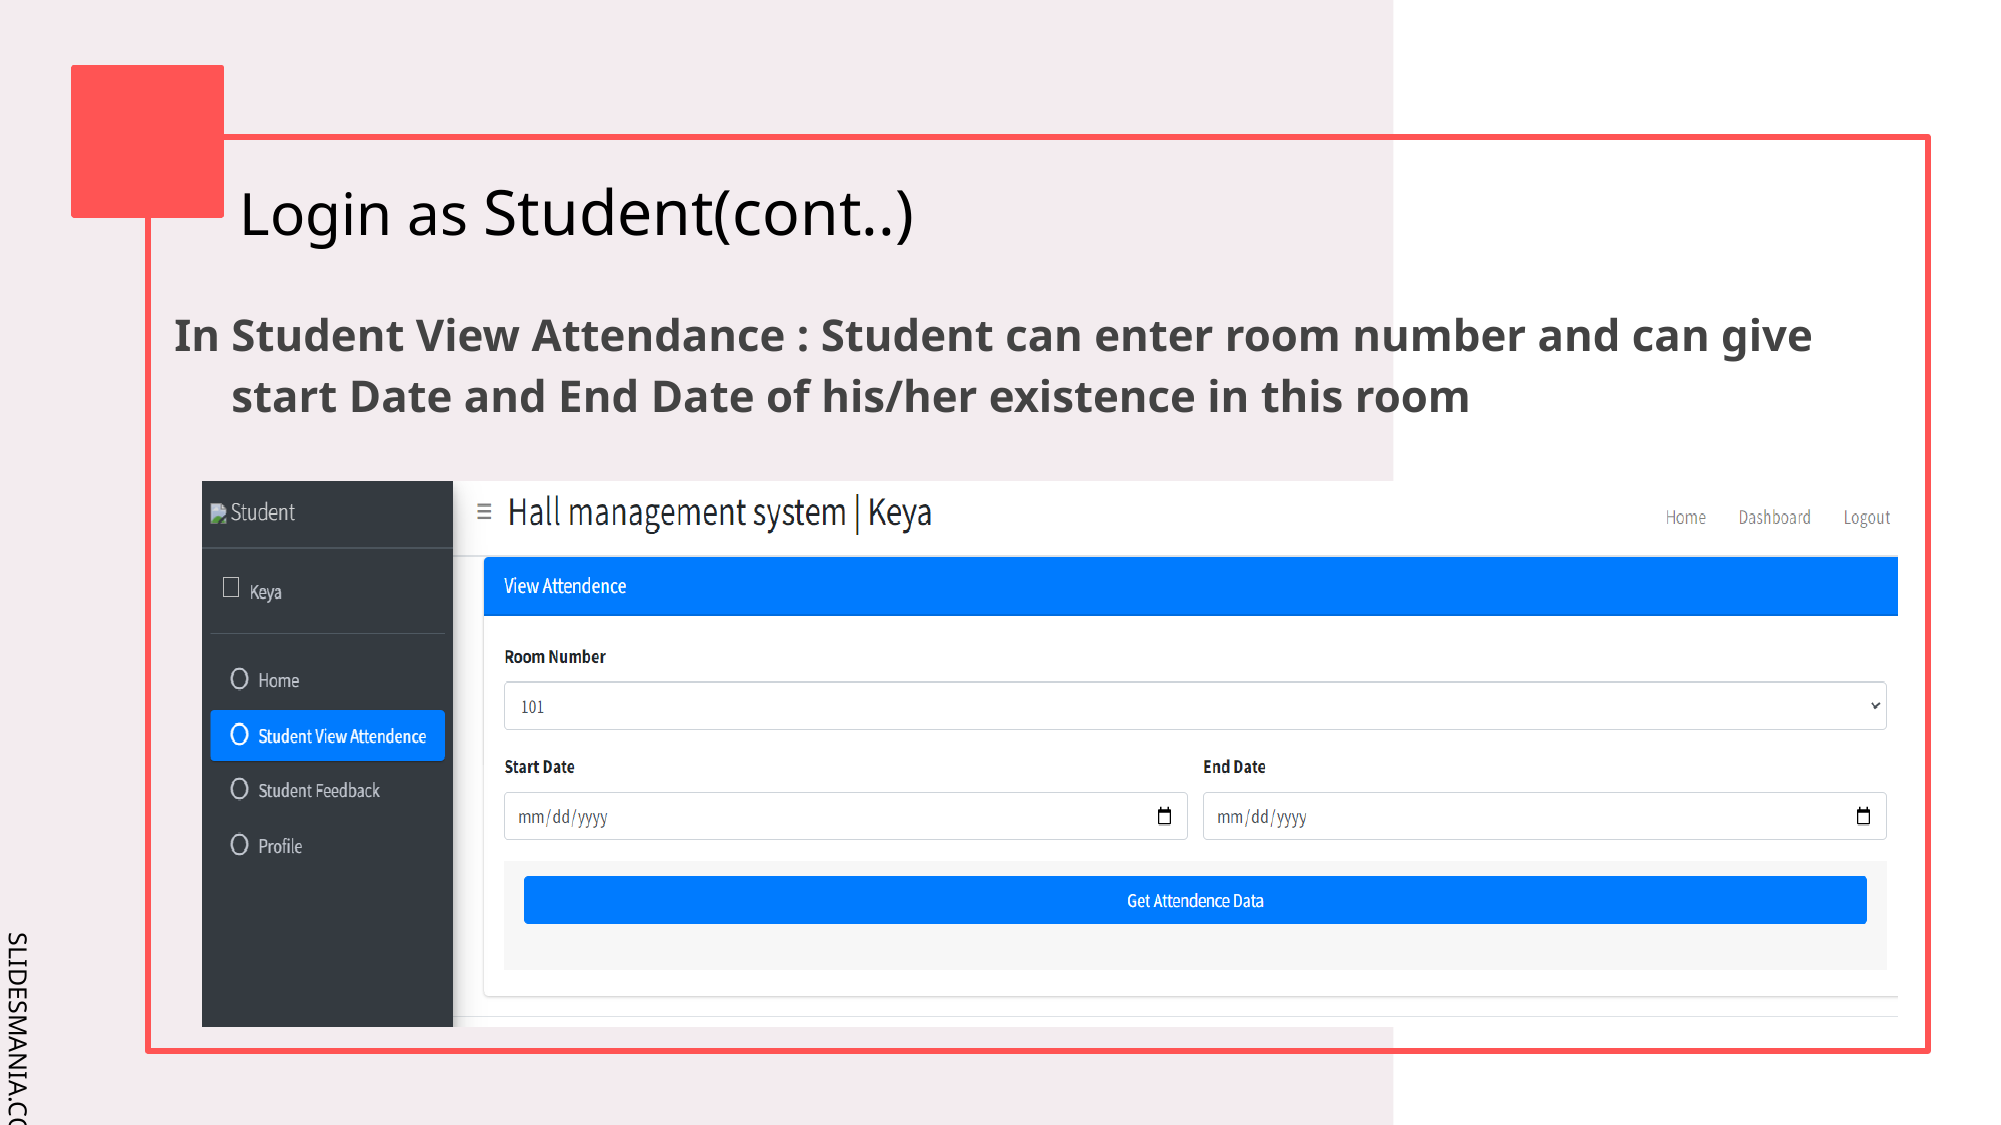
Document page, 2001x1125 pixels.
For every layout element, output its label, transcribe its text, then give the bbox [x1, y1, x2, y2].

subtitle In Student View Attendance : Student can enter room number and can give start Date and End Date of his/her existence in this room [136, 280, 1836, 486]
picture [202, 481, 1898, 1027]
title Login as Student(cont..) [219, 136, 1520, 284]
